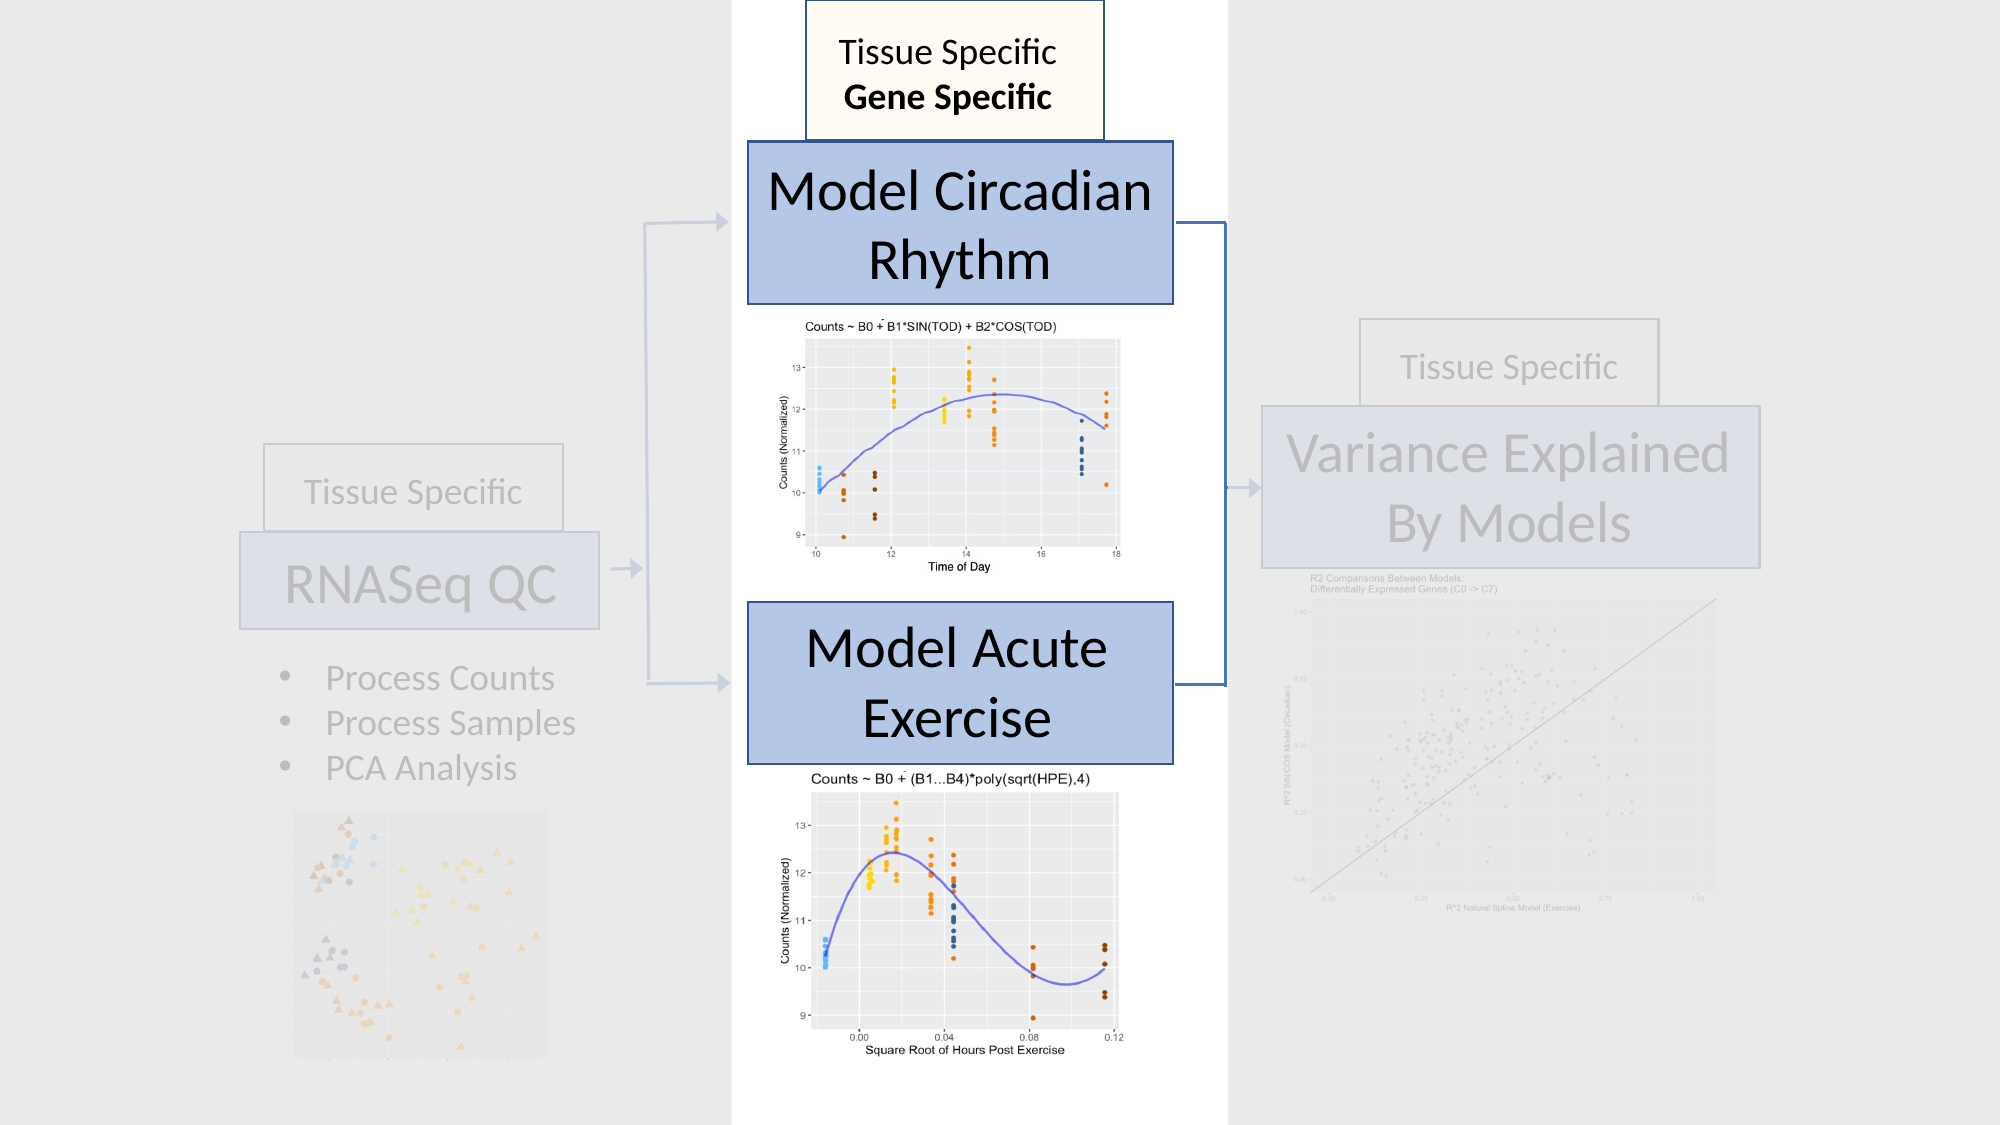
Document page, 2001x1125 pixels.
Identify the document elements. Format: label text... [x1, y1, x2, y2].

picture [1281, 572, 1719, 915]
text_box [747, 299, 1174, 305]
text_box [0, 0, 733, 1125]
text_box [1227, 0, 2000, 1125]
text_box Model Acute Exercise [733, 601, 1189, 757]
text_box Tissue Specific Gene Specific [798, 19, 1098, 125]
picture [293, 810, 549, 1060]
text_box [747, 757, 1174, 765]
picture [781, 765, 1130, 1060]
picture [768, 316, 1127, 578]
text_box [805, 0, 1105, 141]
text_box Model Circadian Rhythm [733, 144, 1192, 299]
text_box [747, 140, 1174, 144]
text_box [644, 224, 649, 681]
